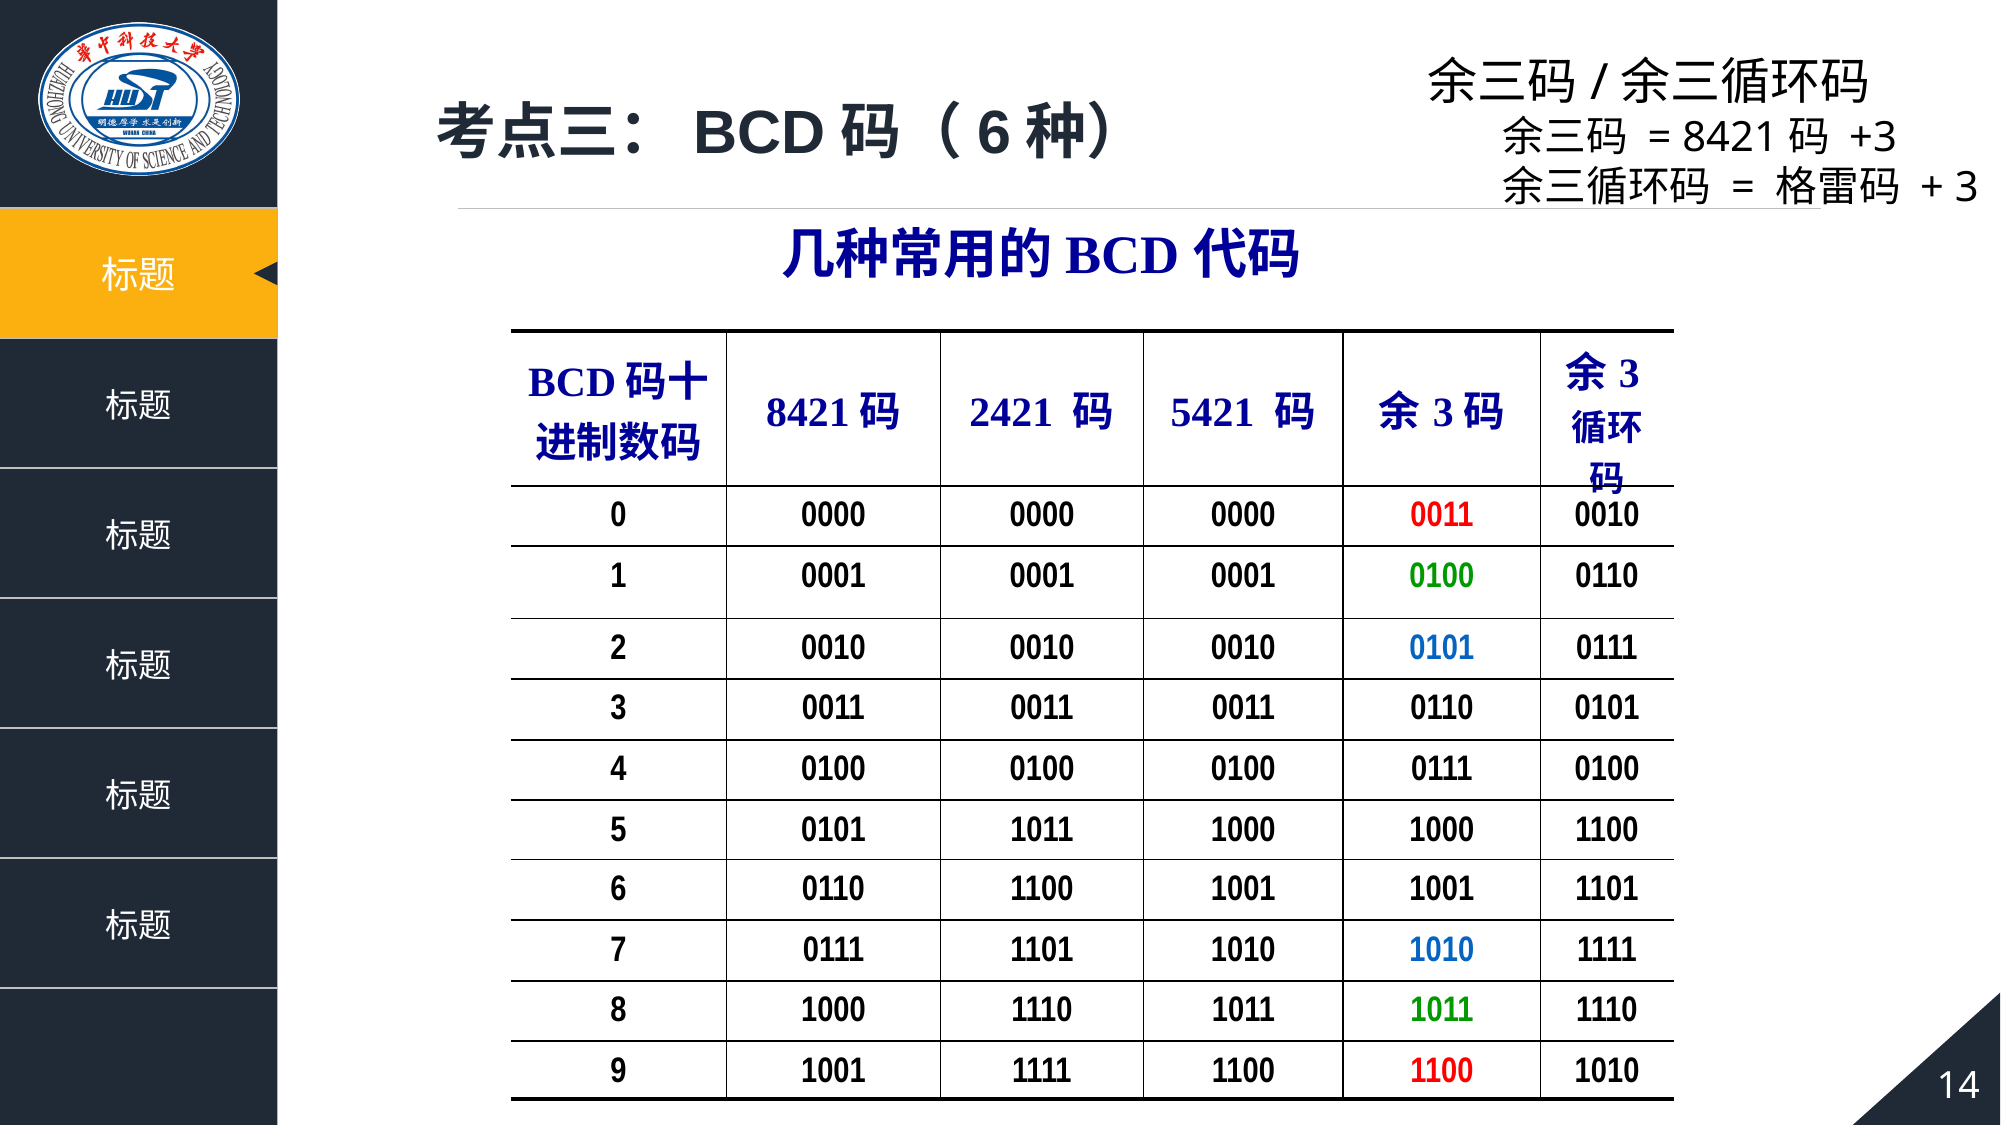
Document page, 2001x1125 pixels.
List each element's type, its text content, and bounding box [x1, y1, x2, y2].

table_cell 2 [511, 619, 726, 678]
table_cell 0110 [727, 860, 940, 919]
table_cell 1011 [941, 801, 1143, 859]
table_cell 1011 [1344, 982, 1540, 1040]
table_header 5421 码 [1144, 333, 1342, 485]
table_cell 0010 [941, 619, 1143, 678]
table_header BCD码十进制数码 [511, 333, 726, 485]
table_cell 1001 [727, 1042, 940, 1097]
table_cell 0000 [1144, 487, 1342, 545]
table_cell 0100 [1144, 741, 1342, 799]
table_cell 0110 [1344, 680, 1540, 739]
table_cell 0111 [1344, 741, 1540, 799]
table_cell 1001 [1144, 860, 1342, 919]
table_cell 1111 [941, 1042, 1143, 1097]
table_cell 0011 [727, 680, 940, 739]
table_cell 0111 [1541, 619, 1674, 678]
table_cell 1001 [1344, 860, 1540, 919]
table_cell 6 [511, 860, 726, 919]
text_box 几种常用的BCD代码 [444, 218, 1638, 293]
table_cell 0101 [1541, 680, 1674, 739]
table_cell 0001 [941, 547, 1143, 618]
table_cell 0001 [1144, 547, 1342, 618]
table_cell 1110 [1541, 982, 1674, 1040]
table_cell 0000 [941, 487, 1143, 545]
table_cell 0100 [1541, 741, 1674, 799]
table_cell 0010 [1541, 487, 1674, 545]
table_cell 1100 [1344, 1042, 1540, 1097]
table_cell 0100 [941, 741, 1143, 799]
table_cell 0 [511, 487, 726, 545]
table_cell 0010 [727, 619, 940, 678]
table_cell 1010 [1541, 1042, 1674, 1097]
table_cell 1101 [941, 921, 1143, 980]
table_cell 3 [511, 680, 726, 739]
text_box 考点三：BCD码（6种） [420, 84, 1163, 173]
table_cell 0011 [1344, 487, 1540, 545]
table_cell 0001 [727, 547, 940, 618]
table_cell 1010 [1144, 921, 1342, 980]
table_cell 0011 [1144, 680, 1342, 739]
table_cell 0100 [1344, 547, 1540, 618]
table_cell 1110 [941, 982, 1143, 1040]
table_cell 1 [511, 547, 726, 618]
table_cell 1000 [1344, 801, 1540, 859]
table_cell 0101 [1344, 619, 1540, 678]
table_header 2421 码 [941, 333, 1143, 485]
table_cell 1100 [1541, 801, 1674, 859]
table_cell 7 [511, 921, 726, 980]
table_cell 1100 [941, 860, 1143, 919]
table_cell 1010 [1344, 921, 1540, 980]
table_cell 1101 [1541, 860, 1674, 919]
table_cell 1000 [727, 982, 940, 1040]
picture [38, 22, 240, 176]
table_cell 8 [511, 982, 726, 1040]
table_header 余3码 [1344, 333, 1540, 485]
table_cell 0011 [941, 680, 1143, 739]
table_cell 4 [511, 741, 726, 799]
table_cell 9 [511, 1042, 726, 1097]
table_cell 1100 [1144, 1042, 1342, 1097]
table_cell 0000 [727, 487, 940, 545]
table_cell 0111 [727, 921, 940, 980]
table_cell 1111 [1541, 921, 1674, 980]
table_cell 1000 [1144, 801, 1342, 859]
table_cell 5 [511, 801, 726, 859]
table_cell 0110 [1541, 547, 1674, 618]
table_header 8421码 [727, 333, 940, 485]
table_header 余3循环码 [1541, 333, 1674, 485]
text_box 余三码/余三循环码 余三码 = 8421码 +3 余三循环码 = 格雷码 + 3 [1413, 42, 2000, 218]
table_cell 0100 [727, 741, 940, 799]
table_cell 0010 [1144, 619, 1342, 678]
table_cell 1011 [1144, 982, 1342, 1040]
table_cell 0101 [727, 801, 940, 859]
